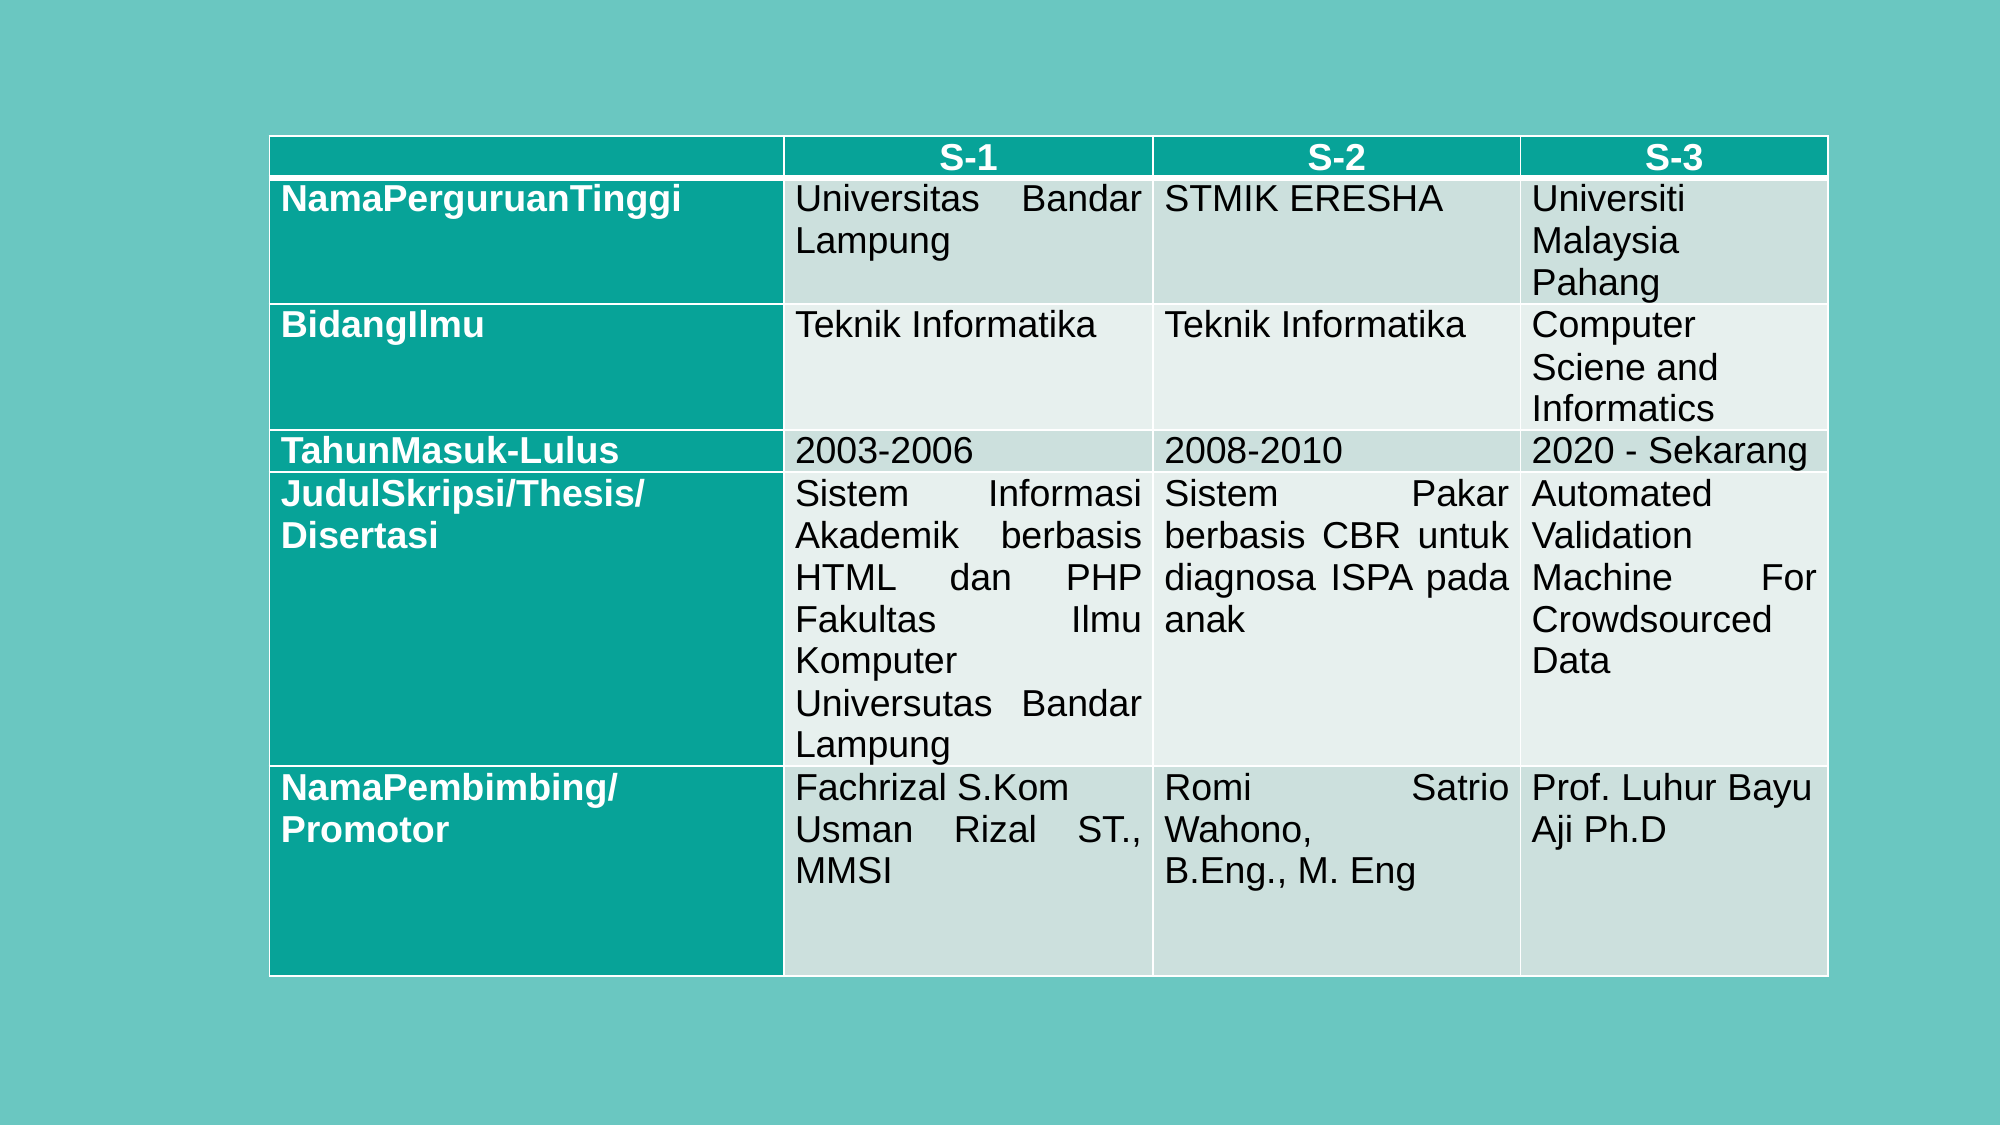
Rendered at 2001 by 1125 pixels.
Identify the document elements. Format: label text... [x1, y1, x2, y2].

table_cell Teknik Informatika [785, 305, 1152, 429]
table_cell 2003-2006 [785, 431, 1152, 471]
table_header S-3 [1521, 137, 1827, 175]
table_header S-2 [1154, 137, 1520, 175]
table_cell BidangIlmu [270, 305, 783, 429]
table_cell TahunMasuk-Lulus [270, 431, 783, 471]
table_cell Teknik Informatika [1154, 305, 1520, 429]
table_cell 2008-2010 [1154, 431, 1520, 471]
table_cell NamaPembimbing/Promotor [270, 767, 783, 975]
table_header [270, 137, 783, 175]
table_cell Computer Sciene and Informatics [1521, 305, 1827, 429]
table_cell Automated Validation Machine For Crowdsourced Data [1521, 473, 1827, 765]
table_cell Sistem Pakar berbasis CBR untuk diagnosa ISPA pada anak [1154, 473, 1520, 765]
table_cell NamaPerguruanTinggi [270, 181, 783, 303]
table_cell Fachrizal S.Kom Usman Rizal ST., MMSI [785, 767, 1152, 975]
table_header S-1 [785, 137, 1152, 175]
table_cell Universiti Malaysia Pahang [1521, 181, 1827, 303]
table_cell Prof. Luhur Bayu Aji Ph.D [1521, 767, 1827, 975]
table_cell 2020 - Sekarang [1521, 431, 1827, 471]
table_cell STMIK ERESHA [1154, 181, 1520, 303]
table_cell Romi Satrio Wahono, B.Eng., M. Eng [1154, 767, 1520, 975]
table_cell JudulSkripsi/Thesis/Disertasi [270, 473, 783, 765]
table_cell Sistem Informasi Akademik berbasis HTML dan PHP Fakultas Ilmu Komputer Universutas Bandar Lampung [785, 473, 1152, 765]
table_cell Universitas Bandar Lampung [785, 181, 1152, 303]
